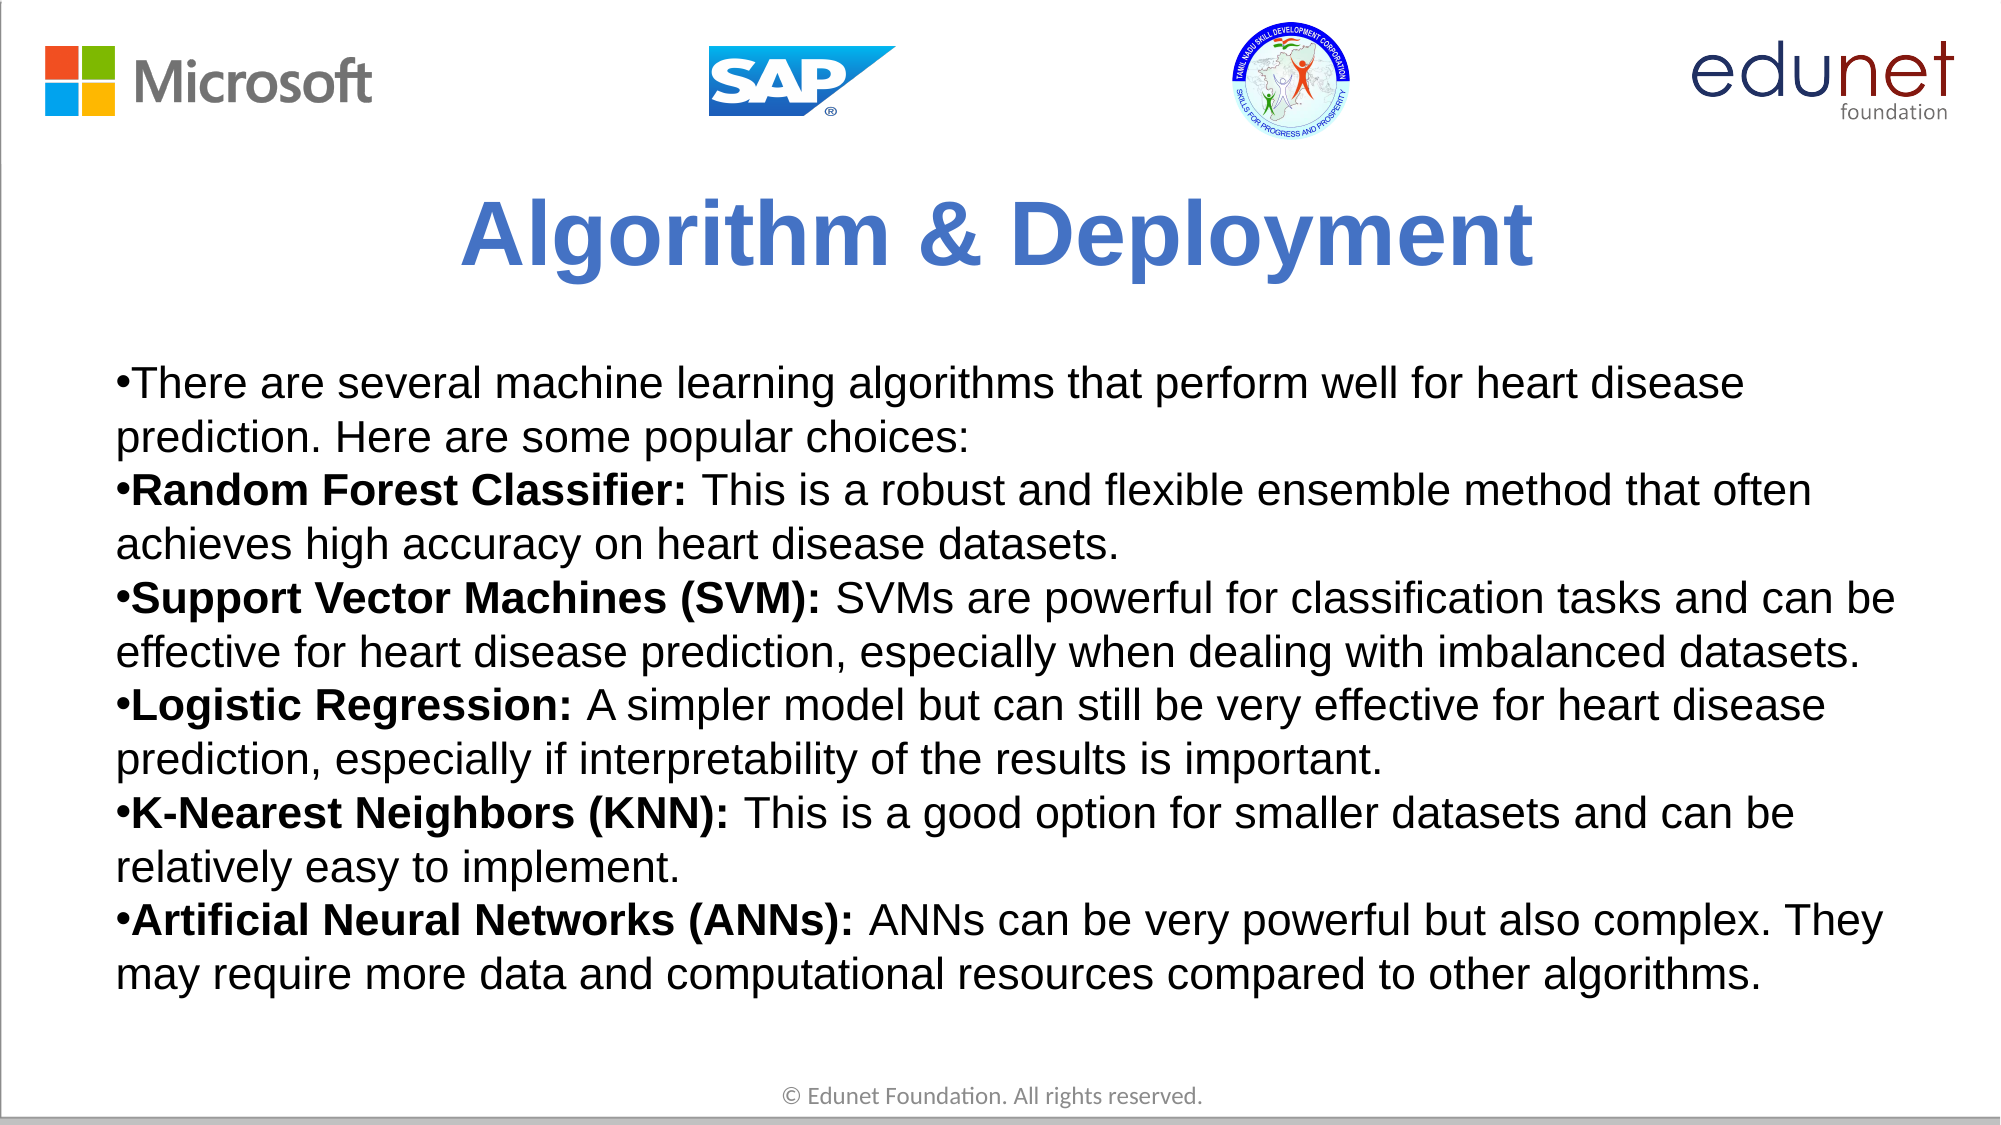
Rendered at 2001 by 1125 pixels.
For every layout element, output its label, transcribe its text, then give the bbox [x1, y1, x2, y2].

picture [709, 48, 896, 116]
footer © Edunet Foundation. All rights reserved. [655, 1065, 1331, 1125]
picture [0, 0, 2001, 1125]
picture [45, 46, 372, 116]
picture [1232, 22, 1350, 140]
subtitle There are several machine learning algorithms that perform well for heart disease prediction. Here are some popular choices: Random Forest Classifier: This is a robust and flexible ensemble method that often achieves high accuracy on heart disease datasets. Support Vector Machines (SVM): SVMs are powerful for classification tasks and can be effective for heart disease prediction, especially when dealing with imbalanced datasets. Logistic Regression: A simpler model but can still be very effective for heart disease prediction, especially if interpretability of the results is important. K-Nearest Neighbors (KNN): This is a good option for smaller datasets and can be relatively easy to implement. Artificial Neural Networks (ANNs): ANNs can be very powerful but also complex. They may require more data and computational resources compared to other algorithms. [100, 346, 1931, 1063]
picture [1686, 37, 1957, 125]
title Algorithm & Deployment [247, 158, 1748, 293]
